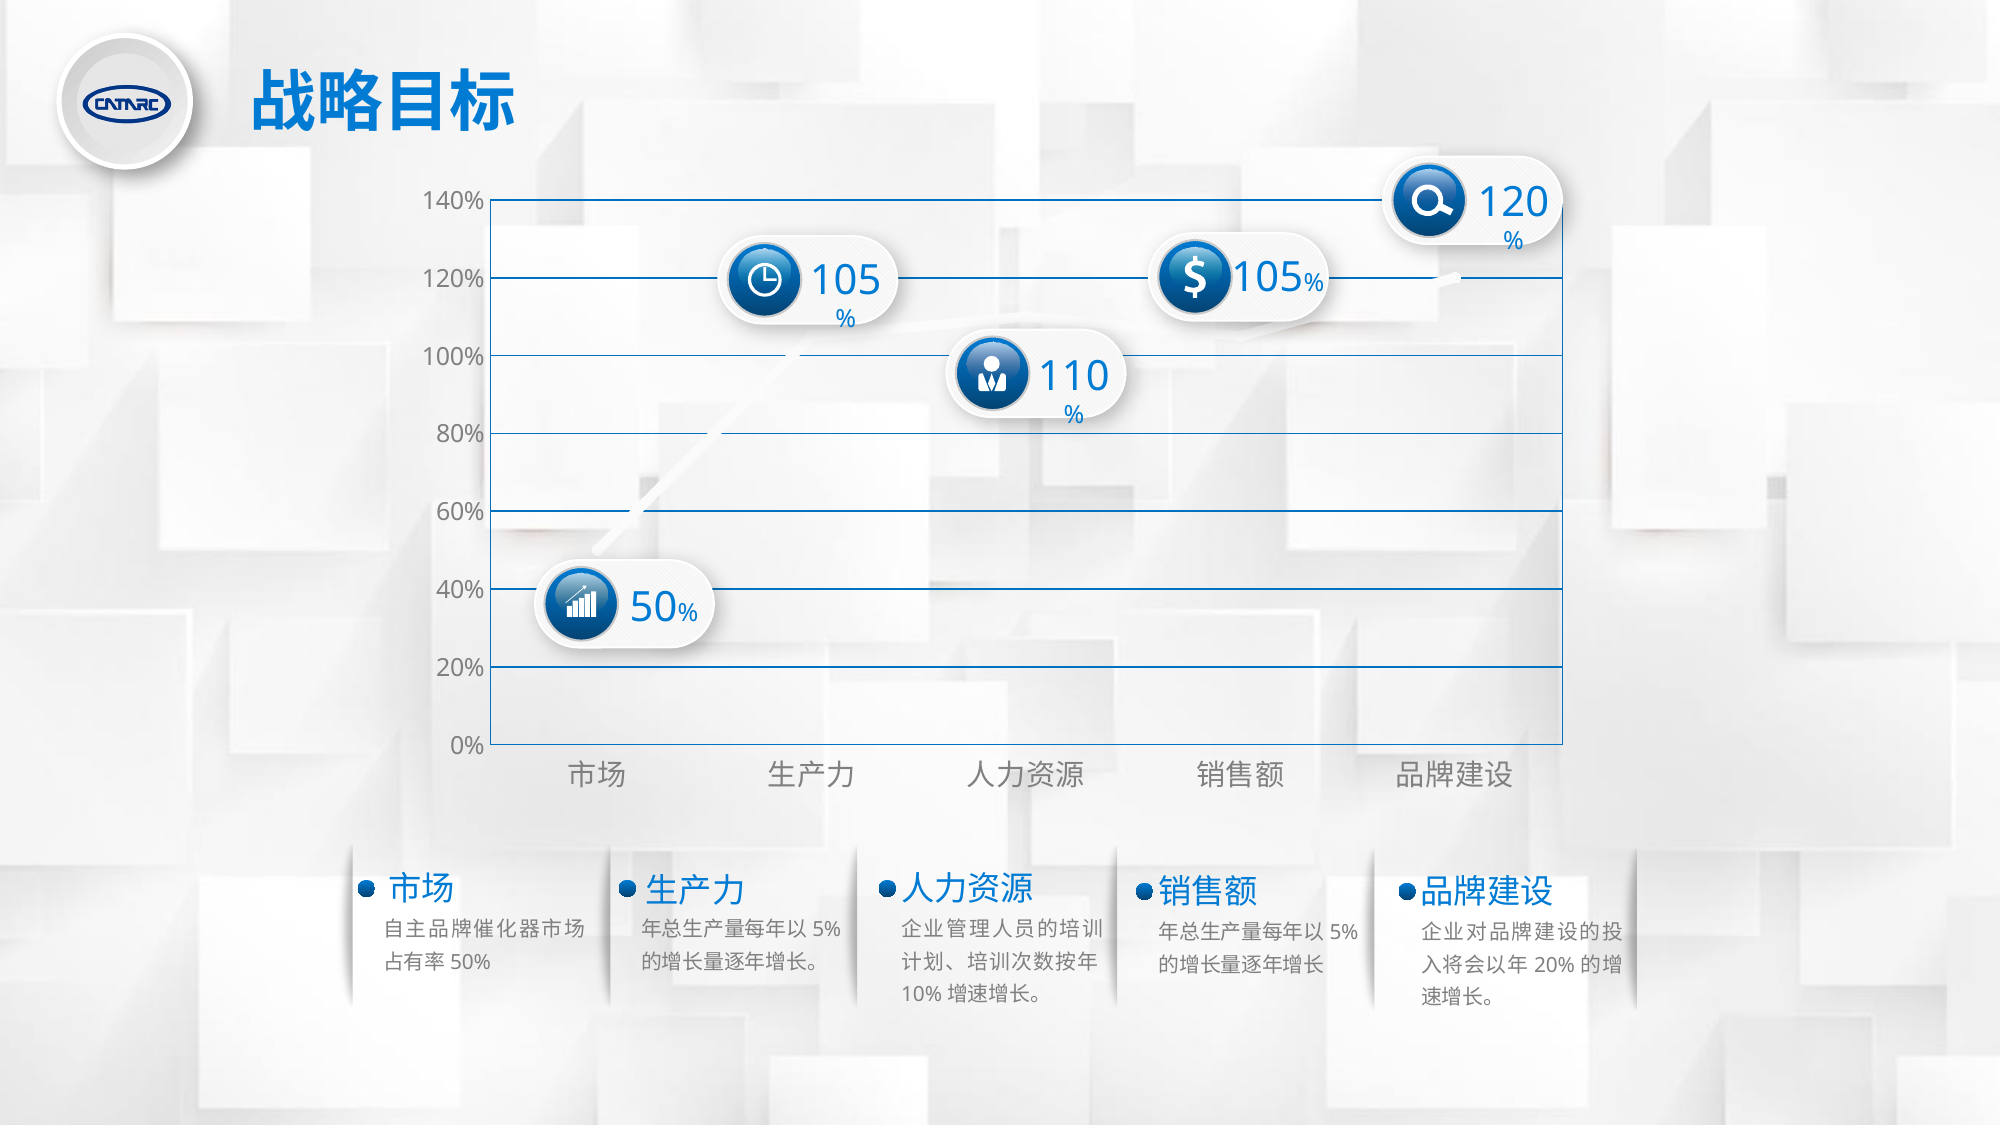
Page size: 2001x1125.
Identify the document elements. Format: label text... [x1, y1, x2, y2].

chart [399, 171, 1586, 815]
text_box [331, 840, 690, 1011]
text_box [534, 560, 717, 648]
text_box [58, 35, 191, 167]
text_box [1382, 156, 1571, 244]
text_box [690, 841, 947, 1011]
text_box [1398, 844, 1722, 1017]
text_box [1148, 233, 1344, 321]
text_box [878, 841, 1202, 1014]
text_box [946, 329, 1127, 417]
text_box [1136, 844, 1398, 1014]
picture [0, 0, 2001, 1125]
text_box 战略目标 [235, 51, 532, 147]
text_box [718, 236, 905, 324]
